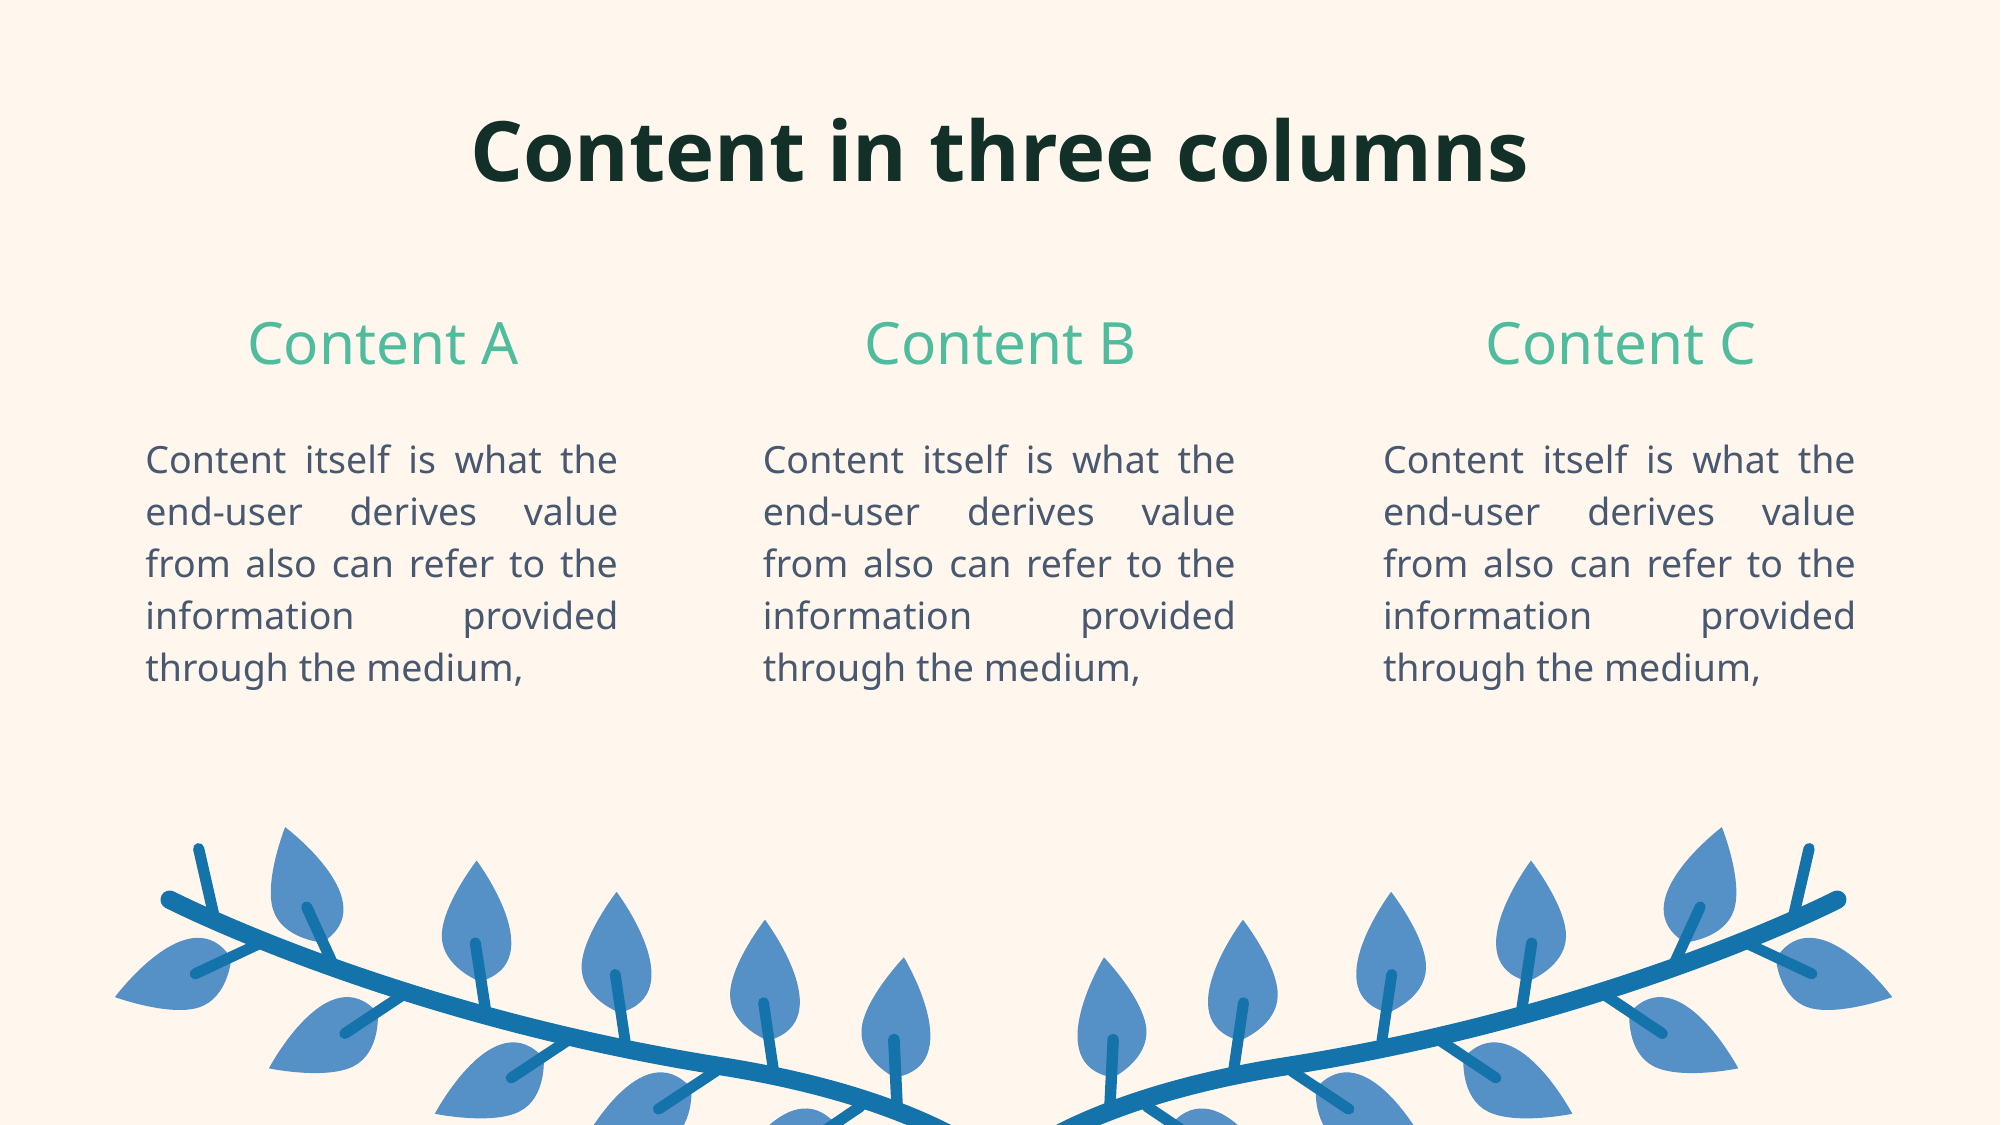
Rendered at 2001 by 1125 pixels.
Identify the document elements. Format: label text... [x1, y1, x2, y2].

text_box Content in three columns [412, 91, 1588, 206]
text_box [114, 827, 1893, 1125]
text_box Content itself is what the end-user derives value from also can refer to the information provided through the medium, [130, 421, 634, 697]
text_box Content itself is what the end-user derives value from also can refer to the information provided through the medium, [748, 421, 1251, 697]
text_box Content itself is what the end-user derives value from also can refer to the information provided through the medium, [1368, 421, 1872, 697]
text_box Content B [849, 298, 1152, 384]
text_box Content C [1470, 298, 1772, 384]
text_box Content A [232, 298, 534, 384]
